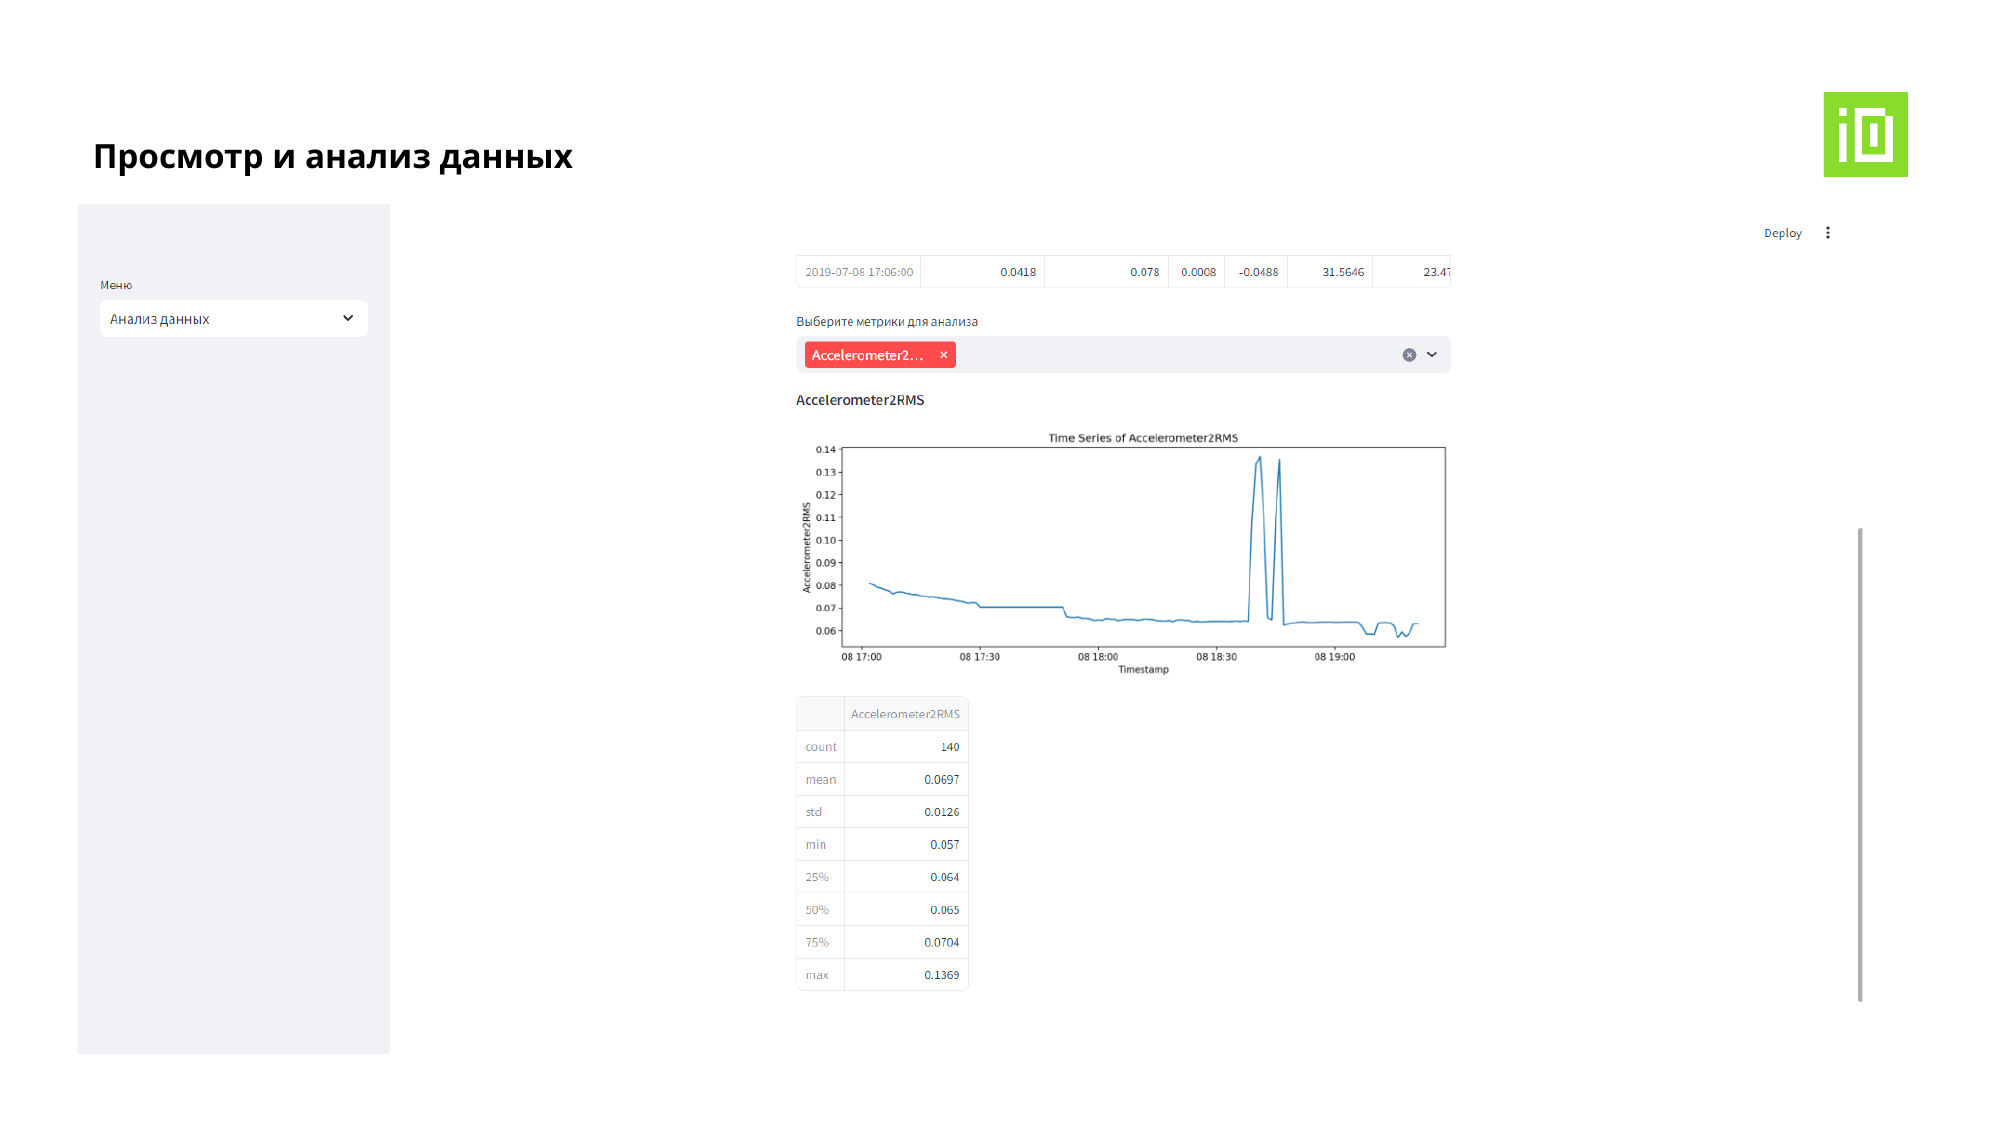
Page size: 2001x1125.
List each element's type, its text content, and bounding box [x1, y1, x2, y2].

title Просмотр и анализ данных [77, 46, 1578, 184]
picture [1822, 92, 1908, 177]
picture [77, 204, 1863, 1054]
